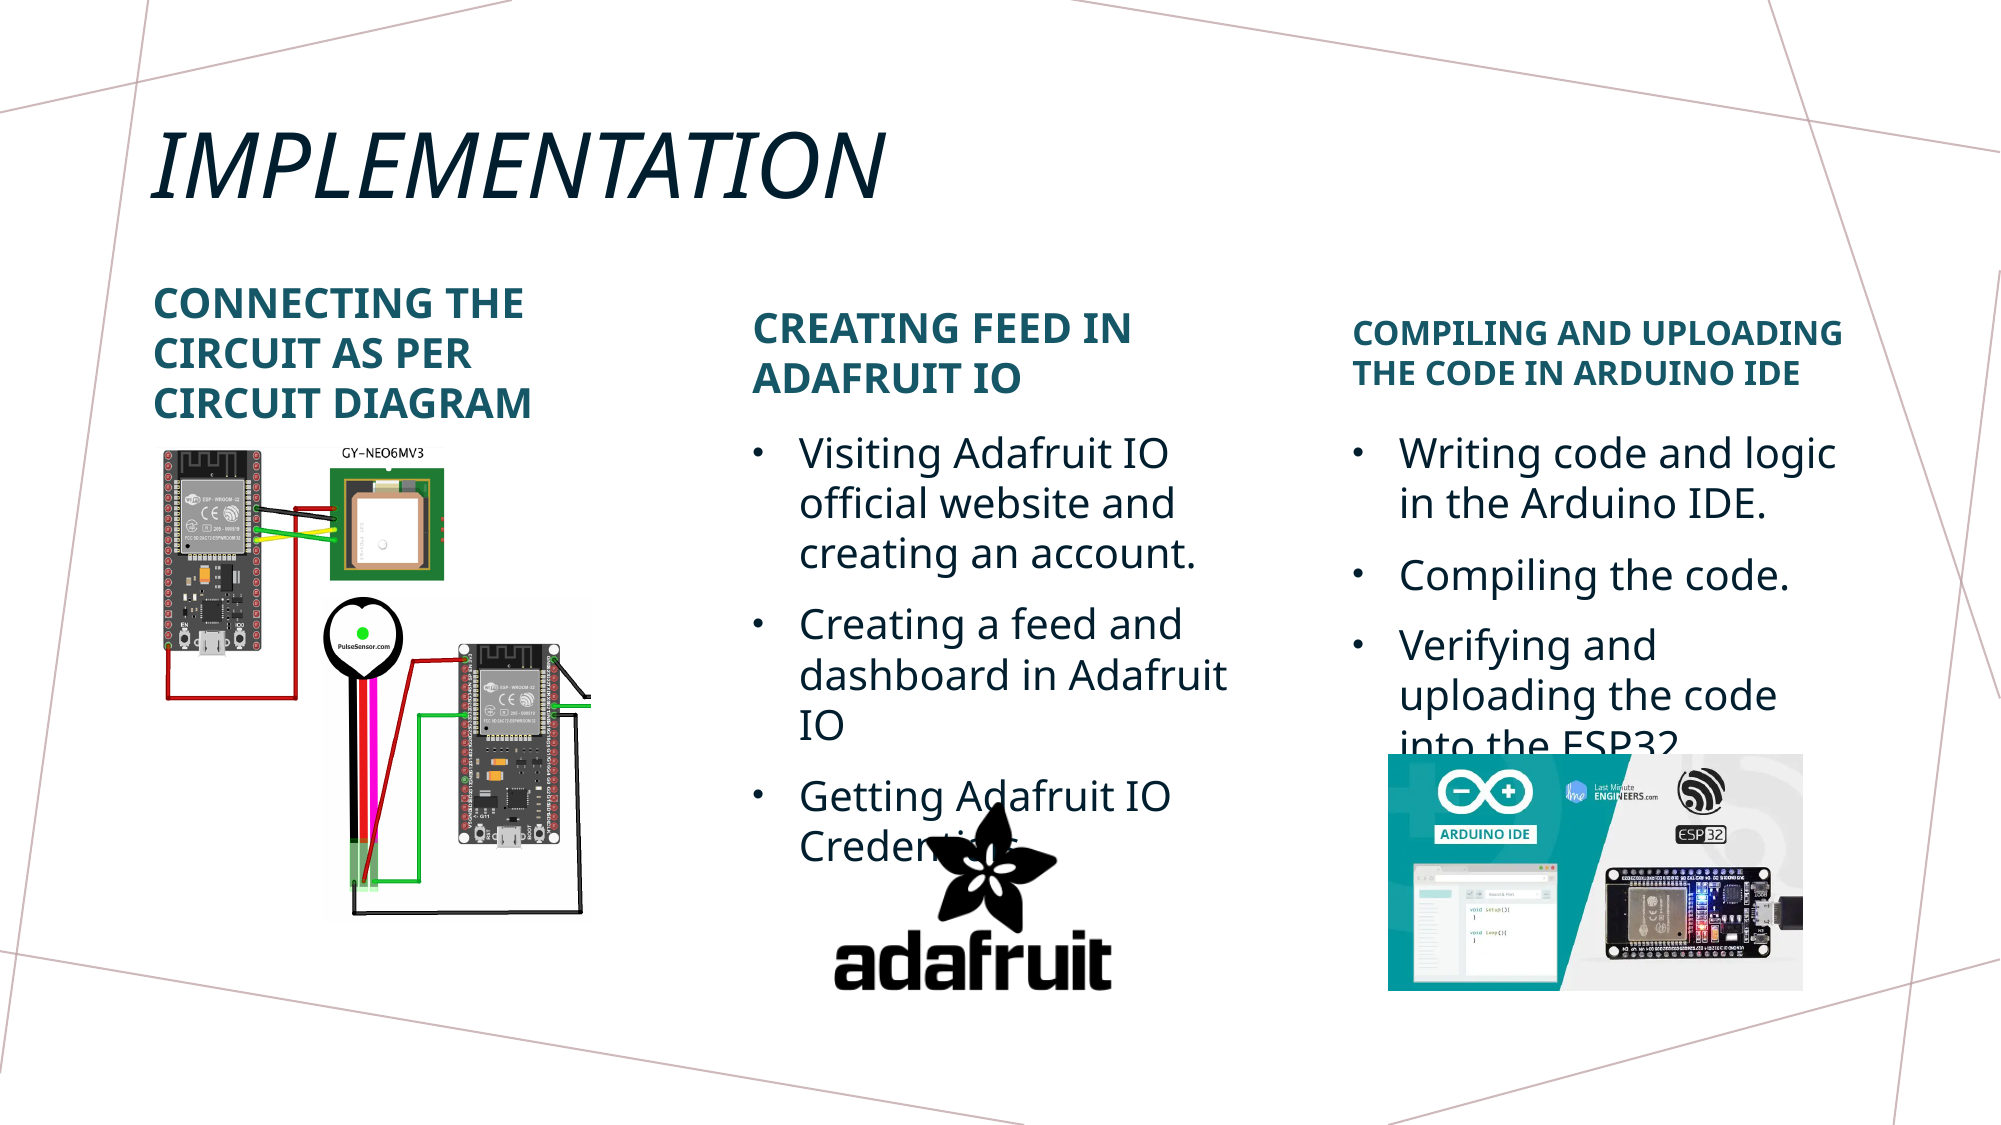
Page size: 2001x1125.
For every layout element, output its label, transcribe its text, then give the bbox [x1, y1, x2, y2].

list Connecting The circuit as per circuit diagram [137, 284, 663, 420]
picture [834, 802, 1112, 991]
picture [321, 576, 591, 922]
list Visiting Adafruit IO official website and creating an account. Creating a feed and dashboard in Adafruit IO Getting Adafruit IO Credentials [737, 419, 1297, 1025]
picture [1388, 754, 1803, 991]
title implementation [137, 59, 1863, 278]
list Creating feed in adafruit io [737, 284, 1263, 419]
list Writing code and logic in the Arduino IDE. Compiling the code. Verifying and uploading the code into the ESP32 [1337, 419, 1863, 1025]
list Compiling and uploading the code in Arduino ide [1337, 284, 1863, 419]
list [155, 419, 445, 702]
